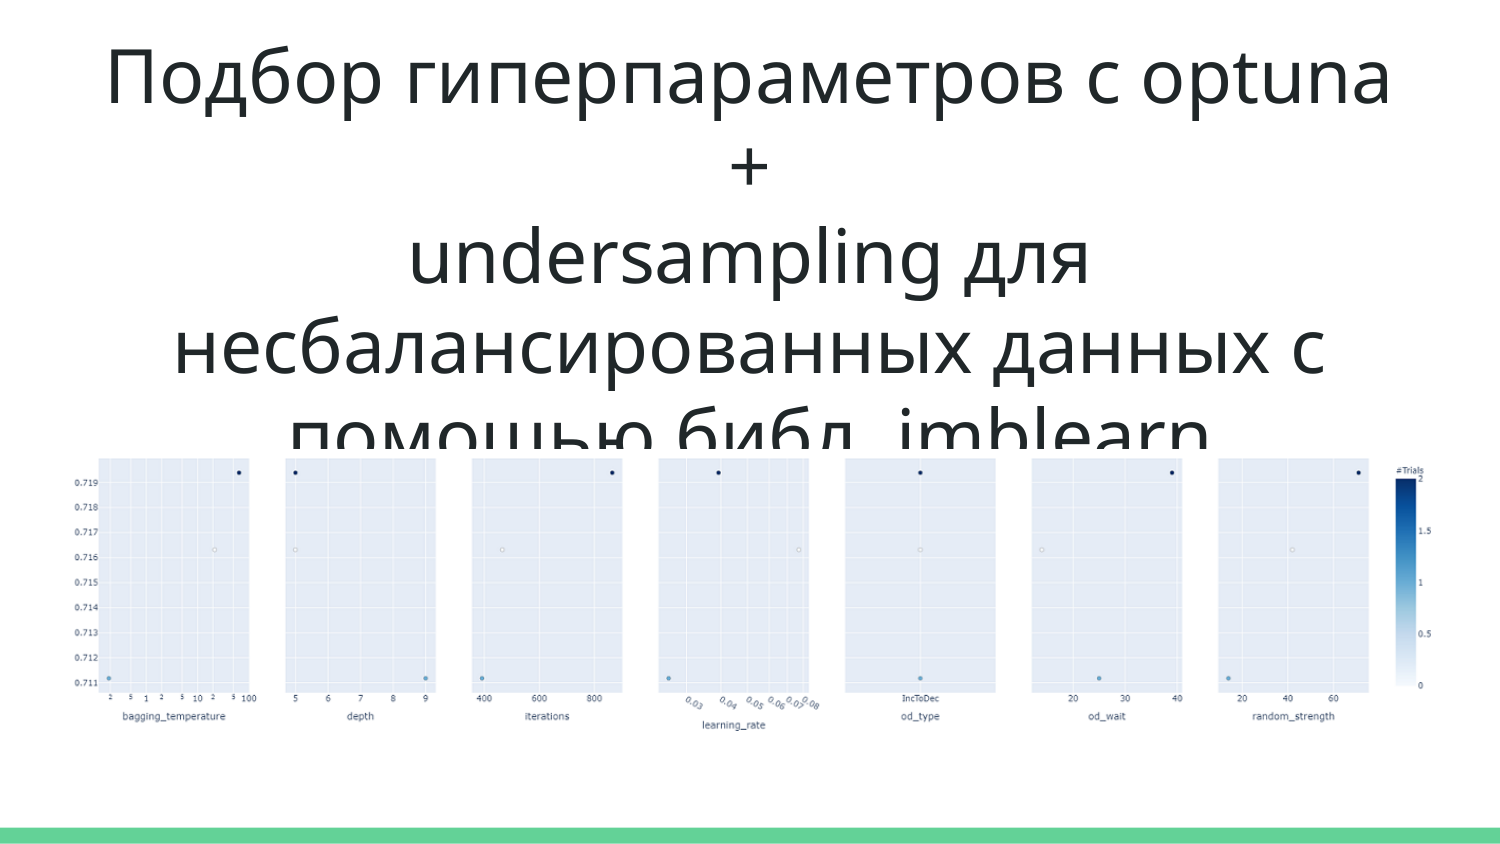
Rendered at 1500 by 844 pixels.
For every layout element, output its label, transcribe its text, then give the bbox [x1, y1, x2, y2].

title Подбор гиперпараметров с optunа + undersampling для несбалансированных данных с помощью библ. imblearn [30, 13, 1470, 434]
picture [68, 449, 1432, 732]
